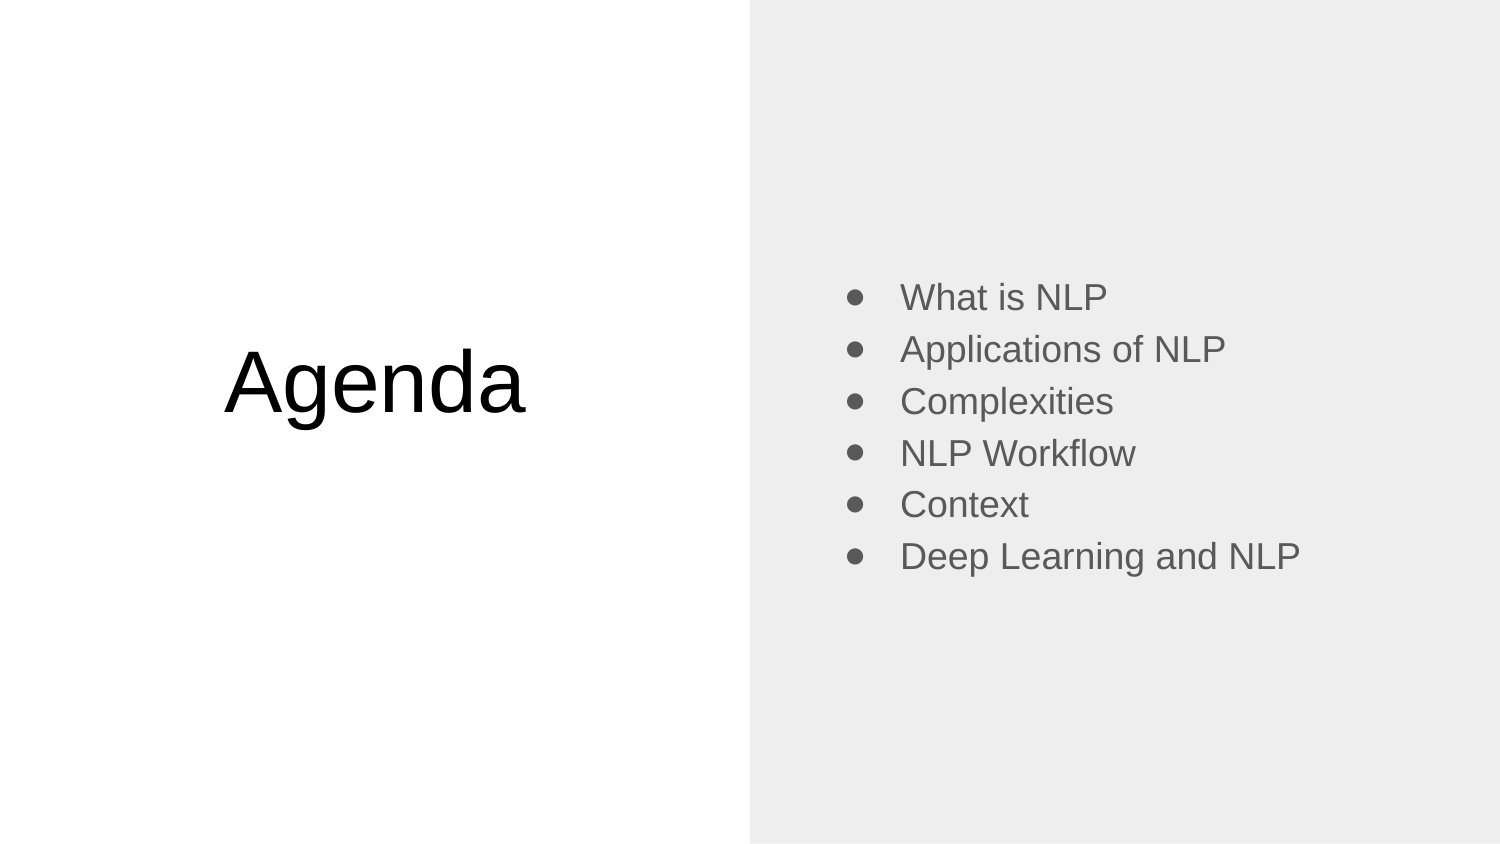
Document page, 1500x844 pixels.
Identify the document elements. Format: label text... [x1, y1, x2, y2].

title Agenda [43, 202, 708, 446]
list What is NLP Applications of NLP Complexities NLP Workflow Context Deep Learning and NLP [810, 118, 1440, 725]
